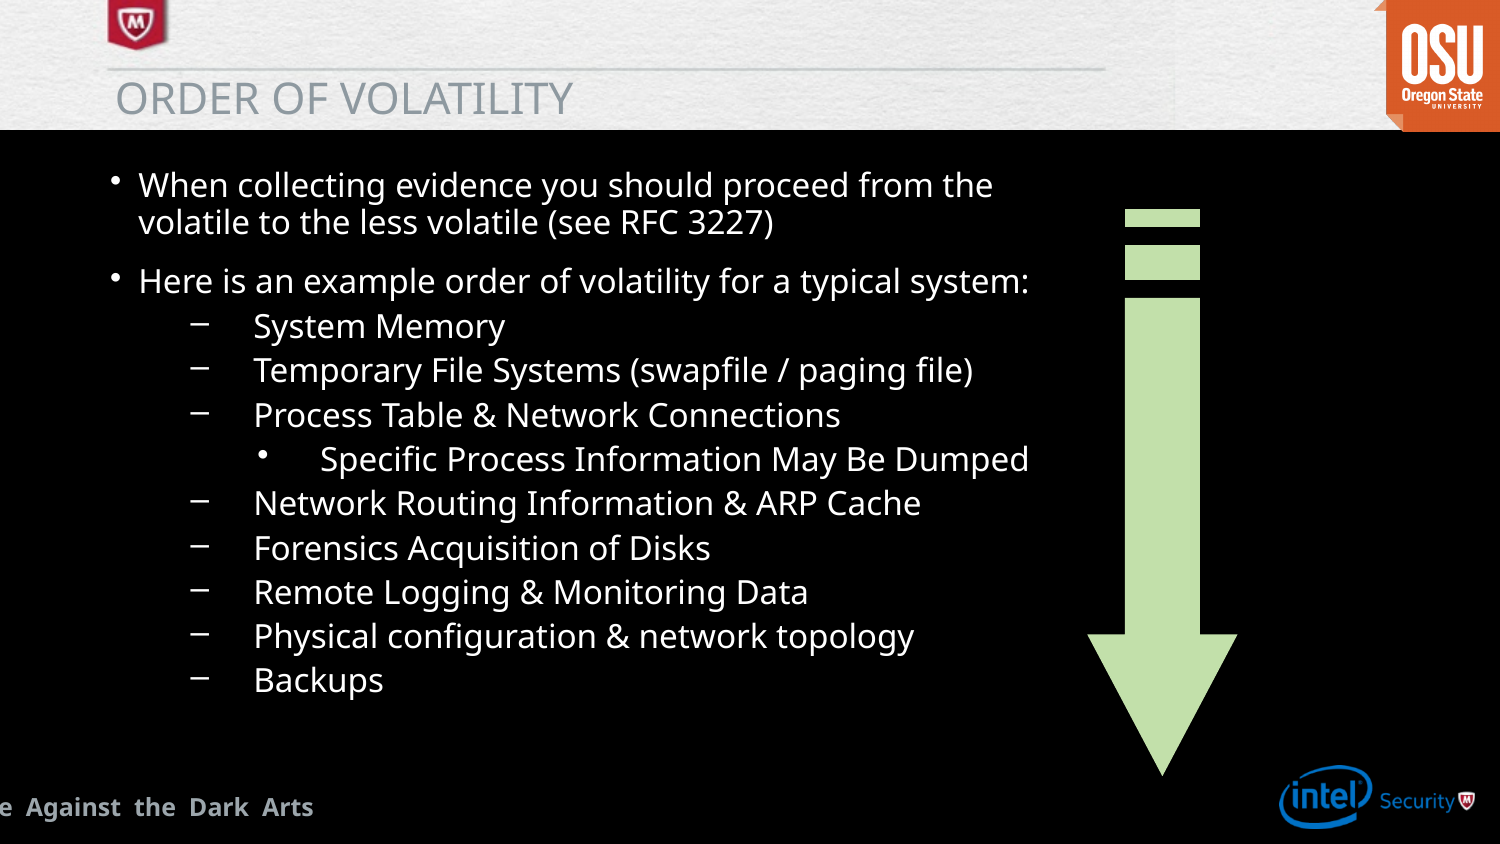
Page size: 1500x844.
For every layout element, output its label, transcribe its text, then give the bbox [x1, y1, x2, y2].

picture [1279, 765, 1475, 829]
picture [0, 0, 1500, 132]
list When collecting evidence you should proceed from the volatile to the less volatile (see RFC 3227) Here is an example order of volatility for a typical system: System Memory Temporary File Systems (swapfile / paging file) Process Table & Network Connections Specific Process Information May Be Dumped Network Routing Information & ARP Cache Forensics Acquisition of Disks Remote Logging & Monitoring Data Physical configuration & network topology Backups [94, 159, 1076, 773]
title ORDER OF VOLATILITY [99, 53, 1176, 148]
text_box [1124, 244, 1200, 281]
text_box [1124, 209, 1200, 228]
text_box [1087, 297, 1238, 777]
